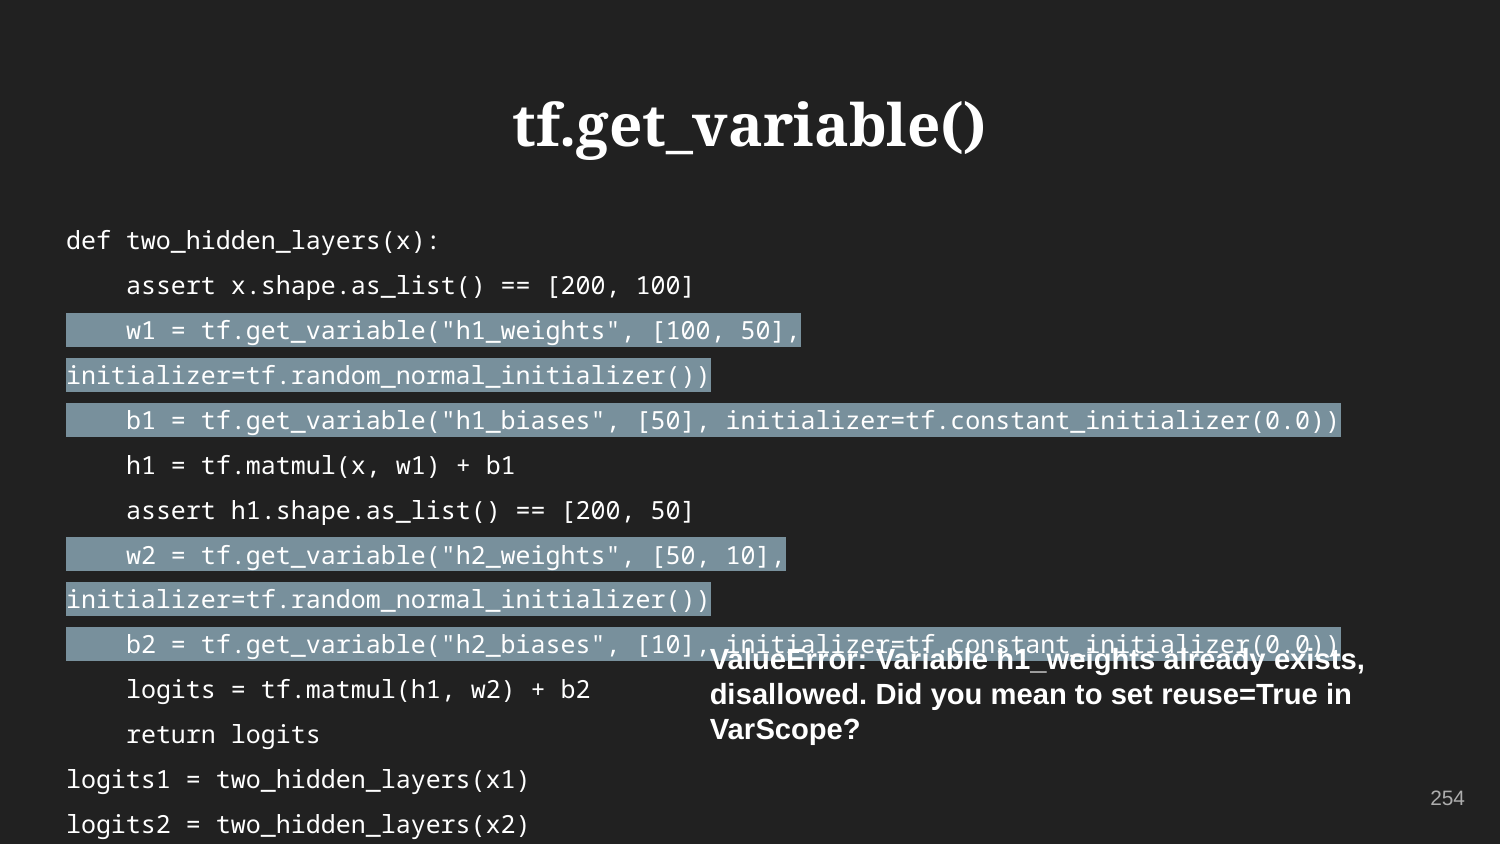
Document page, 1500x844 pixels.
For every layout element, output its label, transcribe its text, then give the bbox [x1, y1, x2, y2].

text_box ValueError: Variable h1_weights already exists, disallowed. Did you mean to set reuse=True in VarScope? [694, 625, 1390, 790]
slide_number 254 [1389, 764, 1480, 830]
text_box def two_hidden_layers(x): assert x.shape.as_list() == [200, 100] w1 = tf.get_variable("h1_weights", [100, 50], initializer=tf.random_normal_initializer()) b1 = tf.get_variable("h1_biases", [50], initializer=tf.constant_initializer(0.0)) h1 = tf.matmul(x, w1) + b1 assert h1.shape.as_list() == [200, 50] w2 = tf.get_variable("h2_weights", [50, 10], initializer=tf.random_normal_initializer()) b2 = tf.get_variable("h2_biases", [10], initializer=tf.constant_initializer(0.0)) logits = tf.matmul(h1, w2) + b2 return logits logits1 = two_hidden_layers(x1) logits2 = two_hidden_layers(x2) [51, 195, 1449, 814]
title tf.get_variable() [51, 72, 1449, 167]
